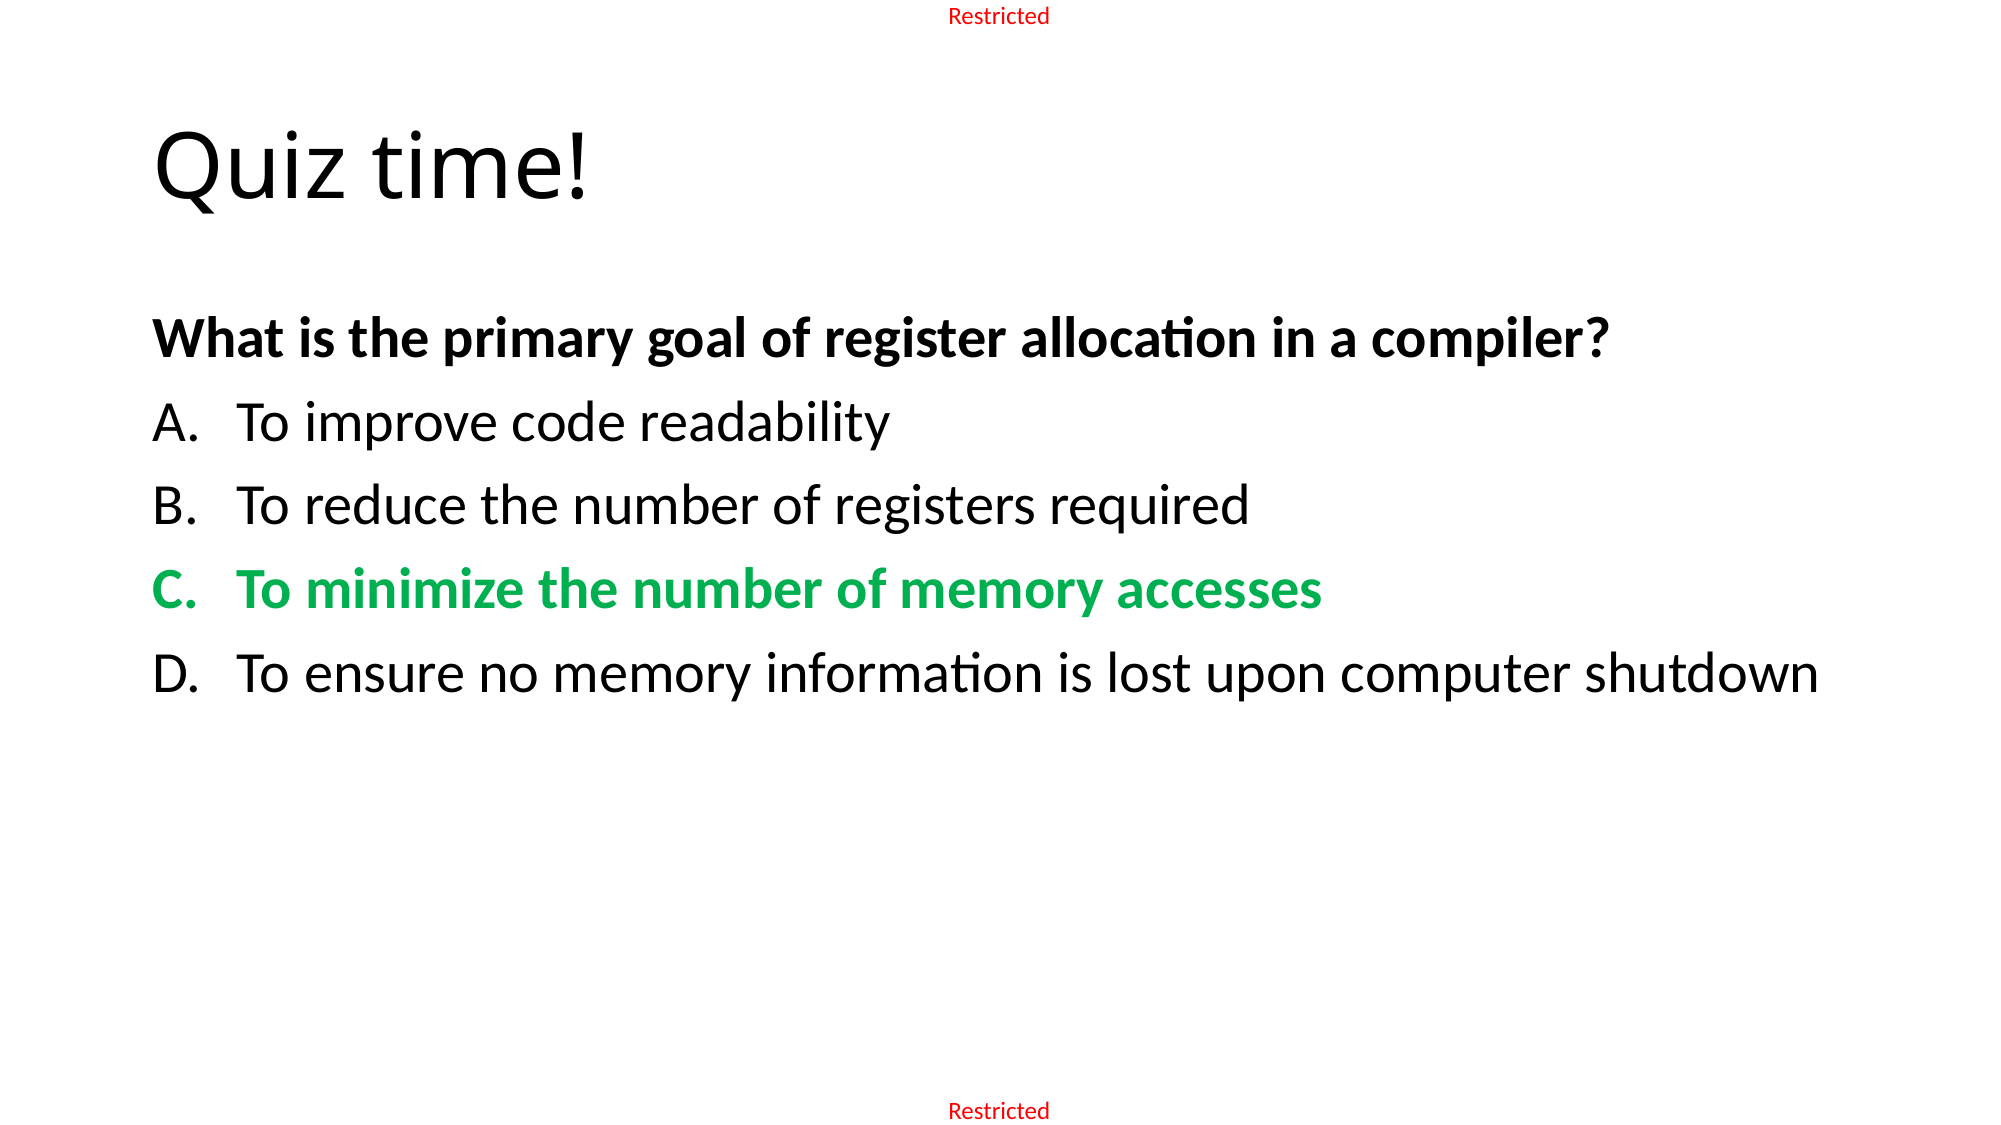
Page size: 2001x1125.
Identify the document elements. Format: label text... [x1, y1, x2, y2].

title Quiz time! [137, 59, 1863, 278]
list What is the primary goal of register allocation in a compiler? To improve code readability To reduce the number of registers required To minimize the number of memory accesses To ensure no memory information is lost upon computer shutdown [137, 299, 1863, 1014]
